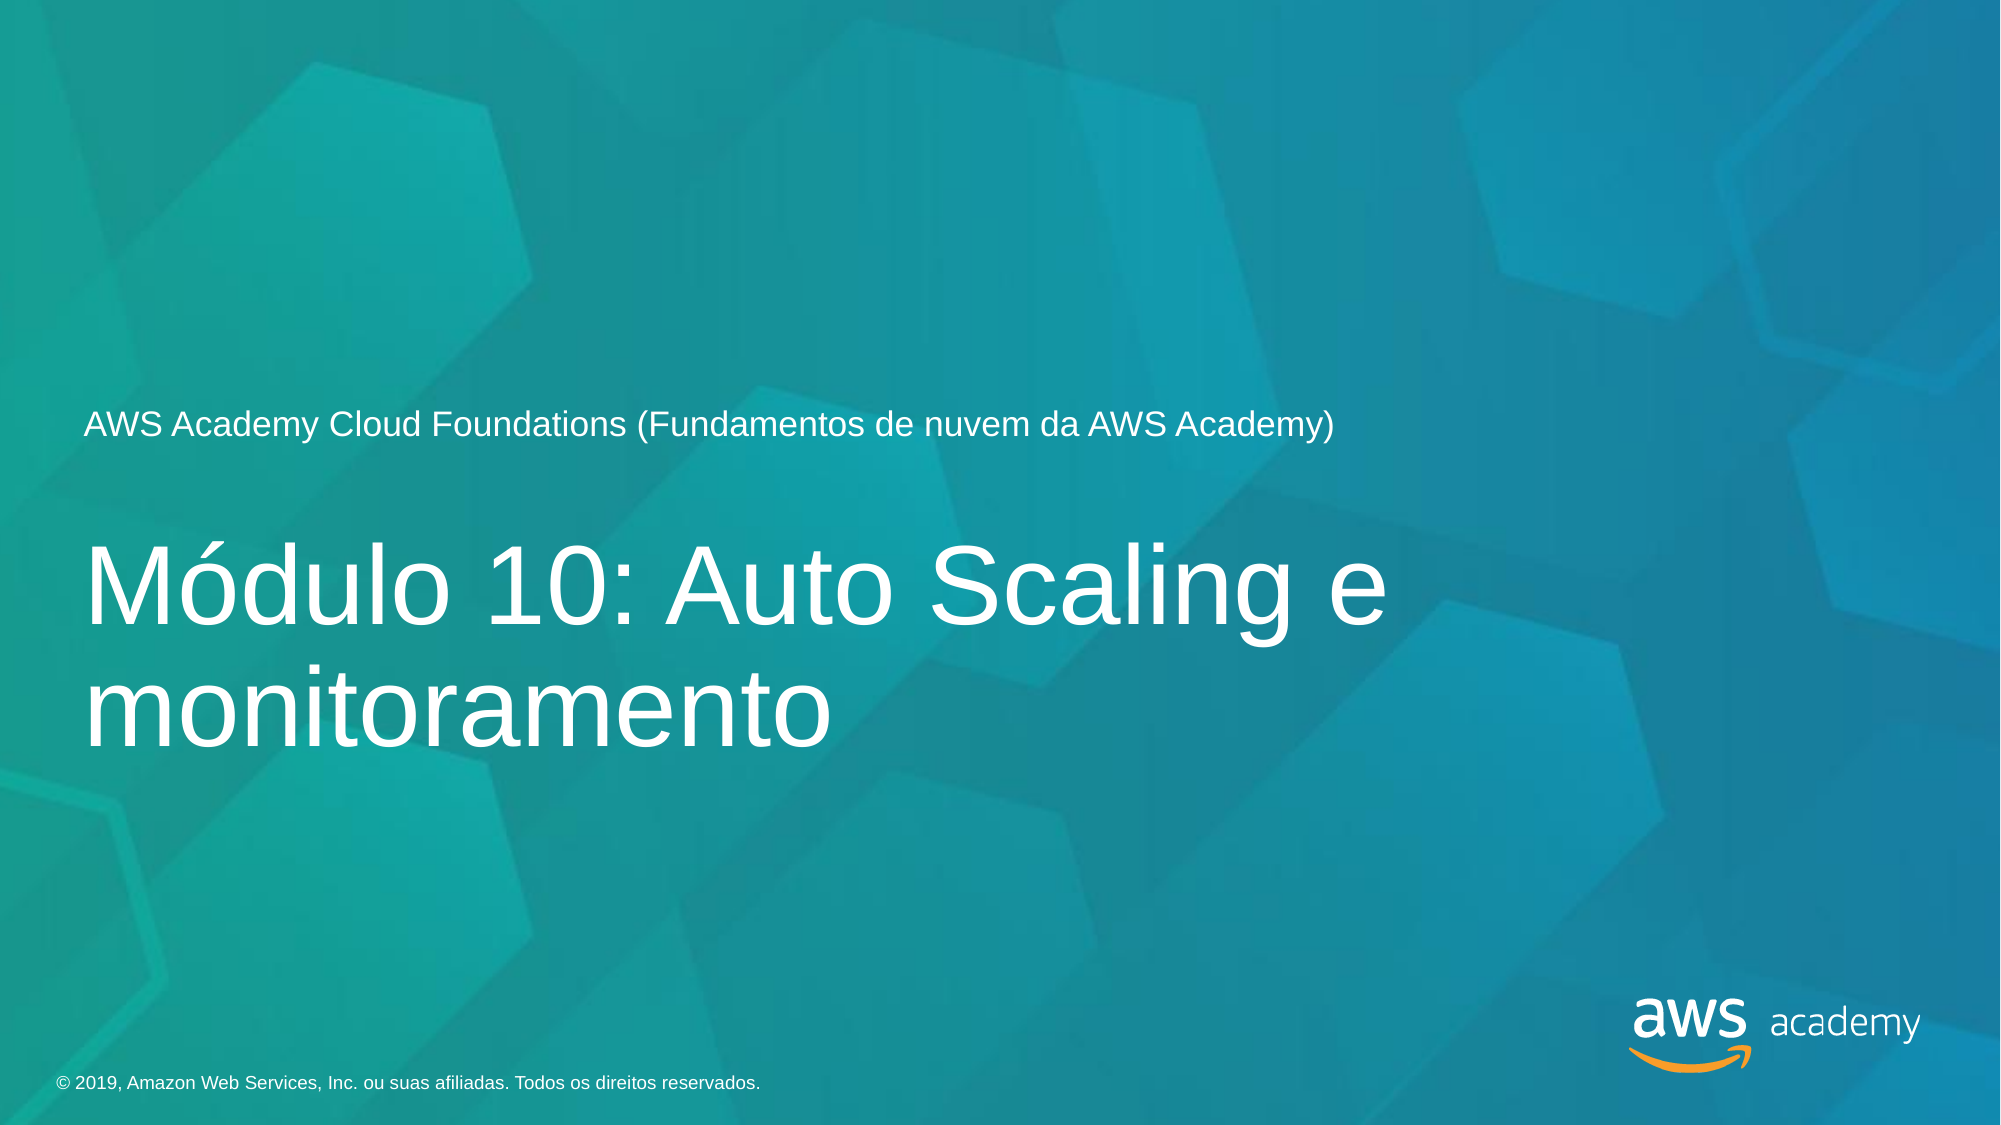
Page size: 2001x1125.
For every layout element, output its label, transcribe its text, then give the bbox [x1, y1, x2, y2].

list AWS Academy Cloud Foundations (Fundamentos de nuvem da AWS Academy) [68, 385, 1391, 466]
title Módulo 10: Auto Scaling e monitoramento [68, 609, 1921, 688]
picture [0, 0, 2001, 1125]
text_box © 2019, Amazon Web Services, Inc. ou suas afiliadas. Todos os direitos reservados. [41, 1063, 786, 1101]
